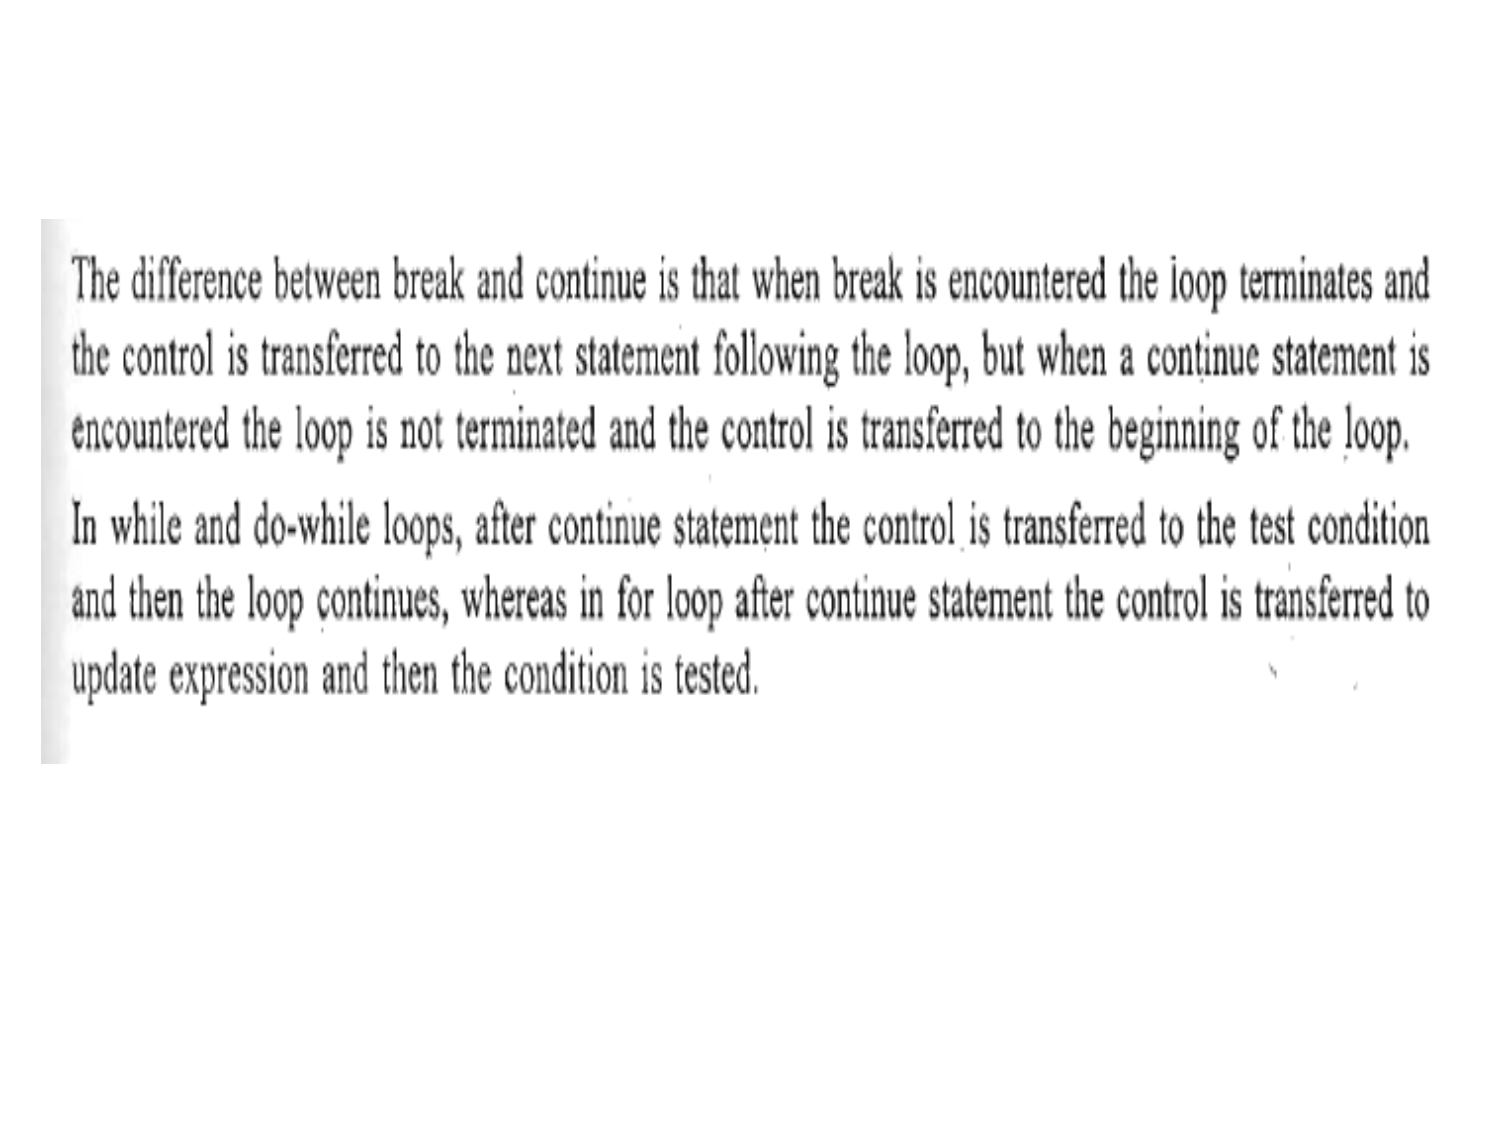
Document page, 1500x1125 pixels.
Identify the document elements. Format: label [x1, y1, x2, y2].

picture [41, 219, 1459, 764]
